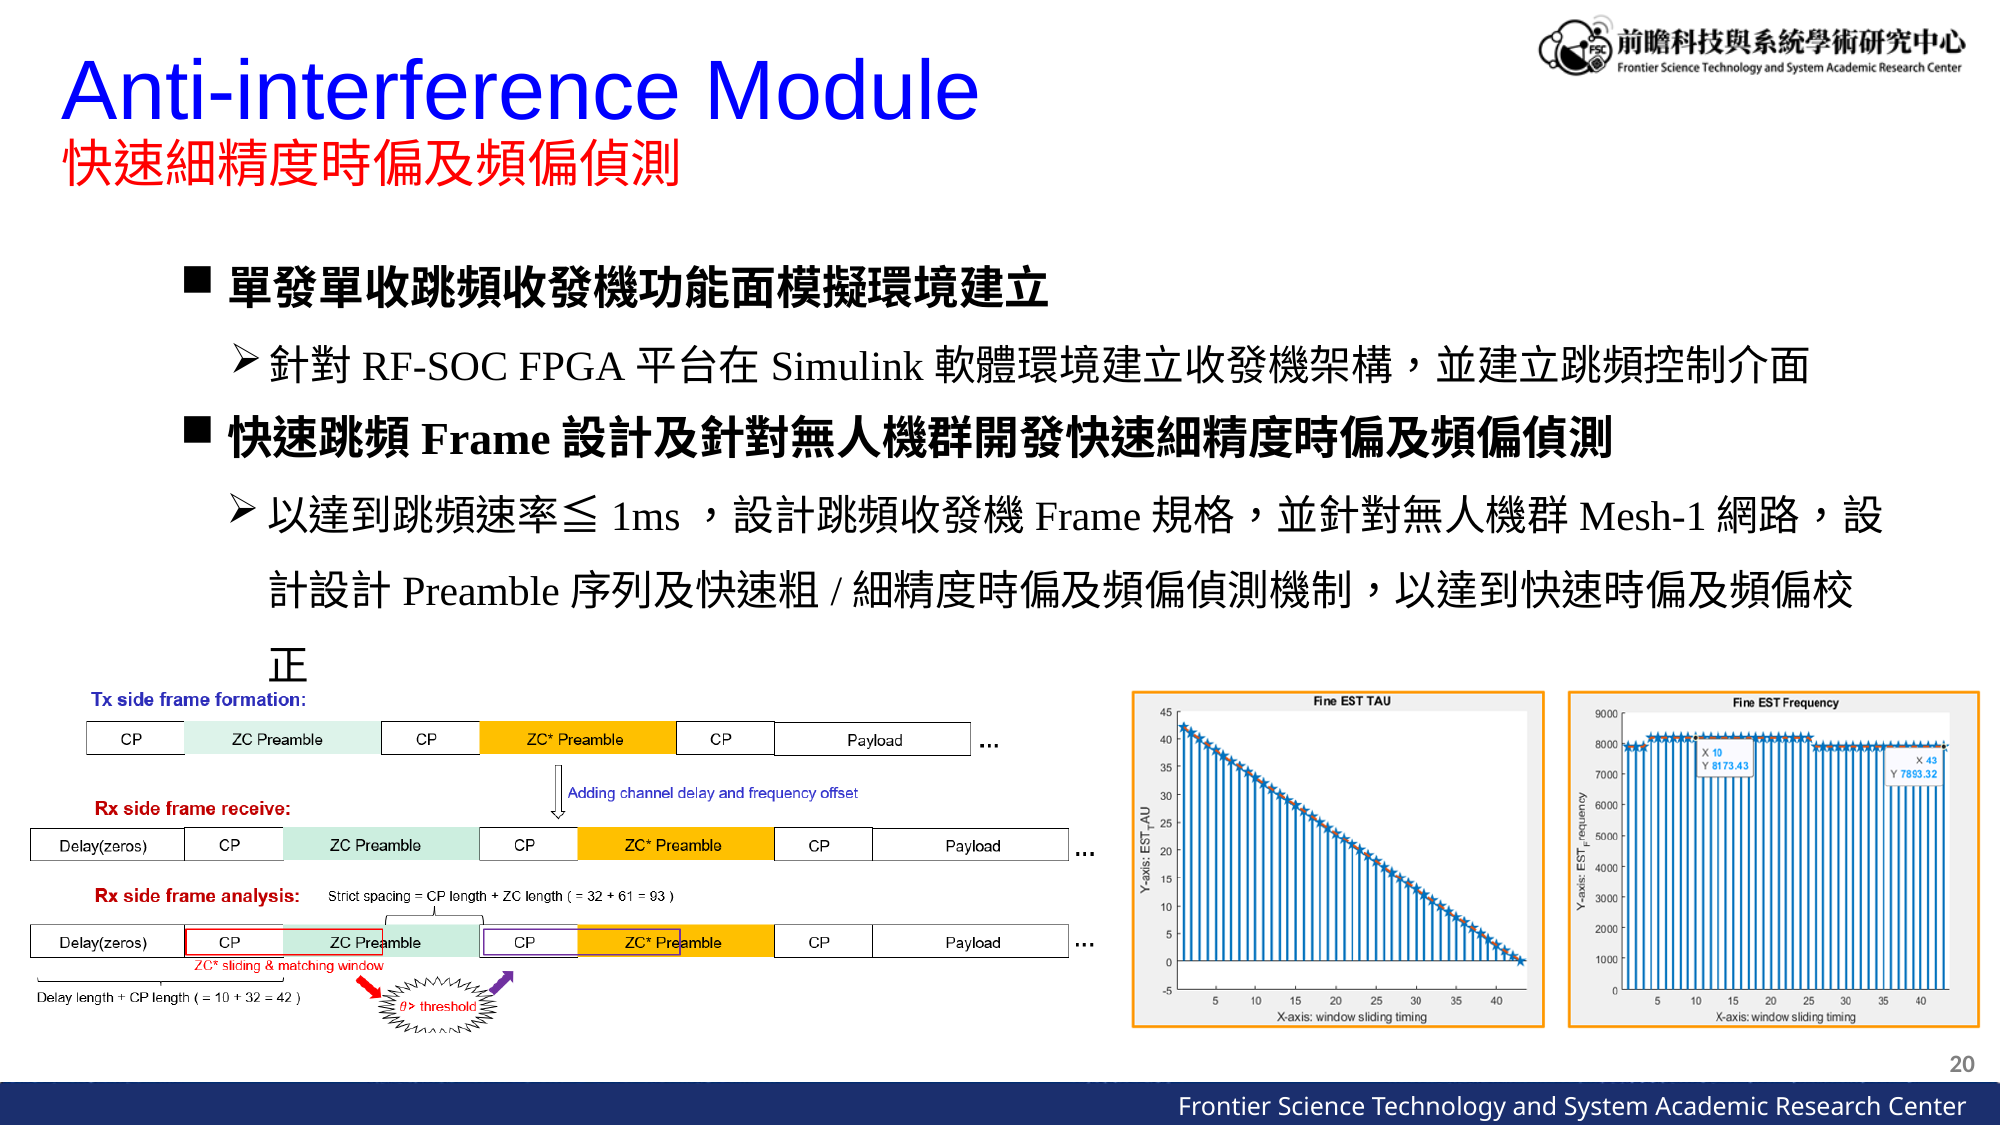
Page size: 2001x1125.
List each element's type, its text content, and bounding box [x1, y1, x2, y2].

text_box 單發單收跳頻收發機功能面模擬環境建立 針對RF-SOC FPGA平台在Simulink軟體環境建立收發機架構，並建立跳頻控制介面 快速跳頻Frame設計及針對無人機群開發快速細精度時偏及頻偏偵測 以達到跳頻速率≦1ms，設計跳頻收發機Frame規格，並針對無人機群Mesh-1網路，設計設計Preamble序列及快速粗/細精度時偏及頻偏偵測機制，以達到快速時偏及頻偏校正 [165, 231, 1901, 696]
text_box Anti-interference Module 快速細精度時偏及頻偏偵測 [47, 38, 1773, 201]
picture [29, 684, 1099, 1033]
picture [1529, 0, 1980, 89]
picture [1120, 684, 1983, 1033]
